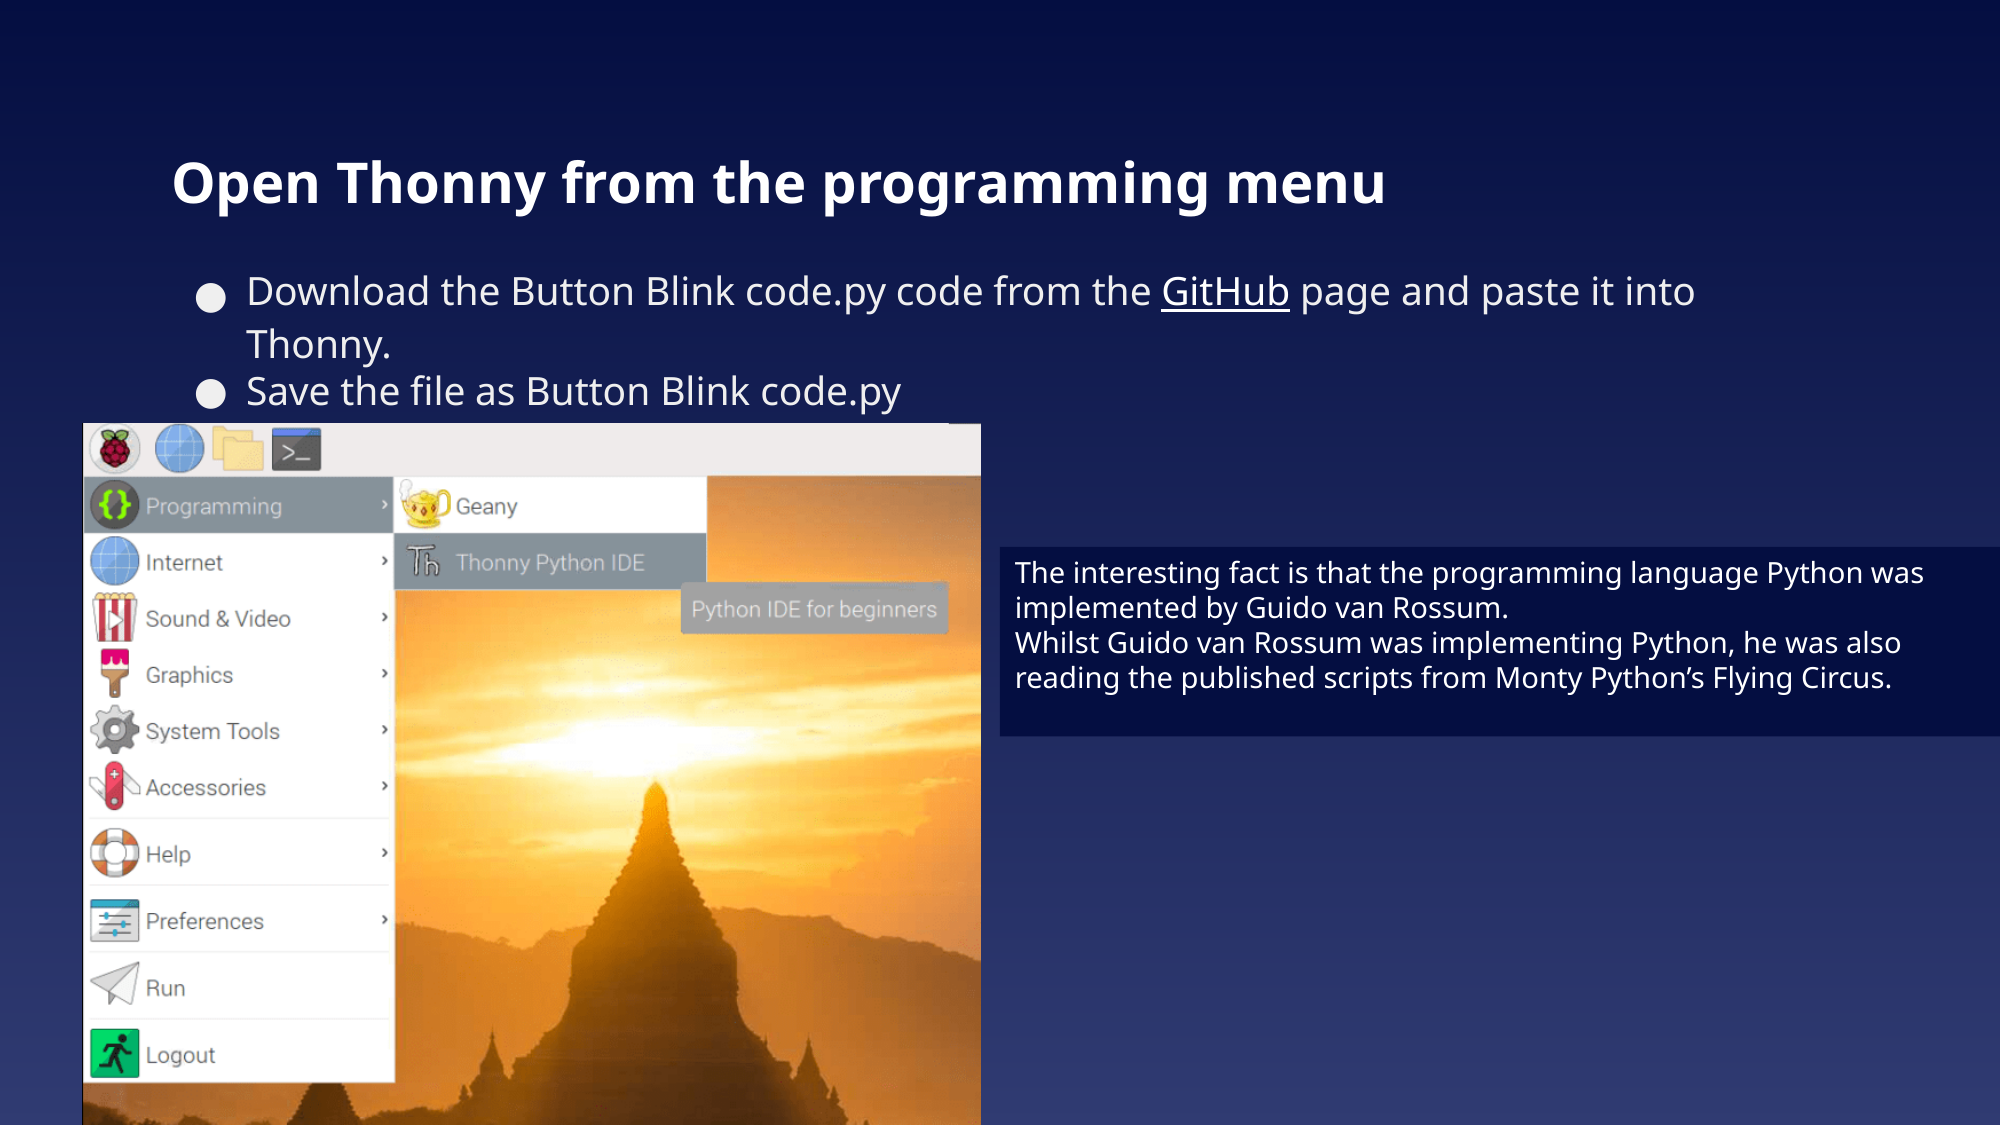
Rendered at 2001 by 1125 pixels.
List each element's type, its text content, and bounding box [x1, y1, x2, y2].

text_box The interesting fact is that the programming language Python was implemented by Guido van Rossum. Whilst Guido van Rossum was implementing Python, he was also reading the published scripts from Monty Python’s Flying Circus. [999, 546, 2000, 737]
list Download the Button Blink code.py code from the GitHub page and paste it into Thonny. Save the file as Button Blink code.py [156, 252, 1844, 1007]
picture [81, 422, 982, 1125]
title Open Thonny from the programming menu [156, 118, 1844, 244]
